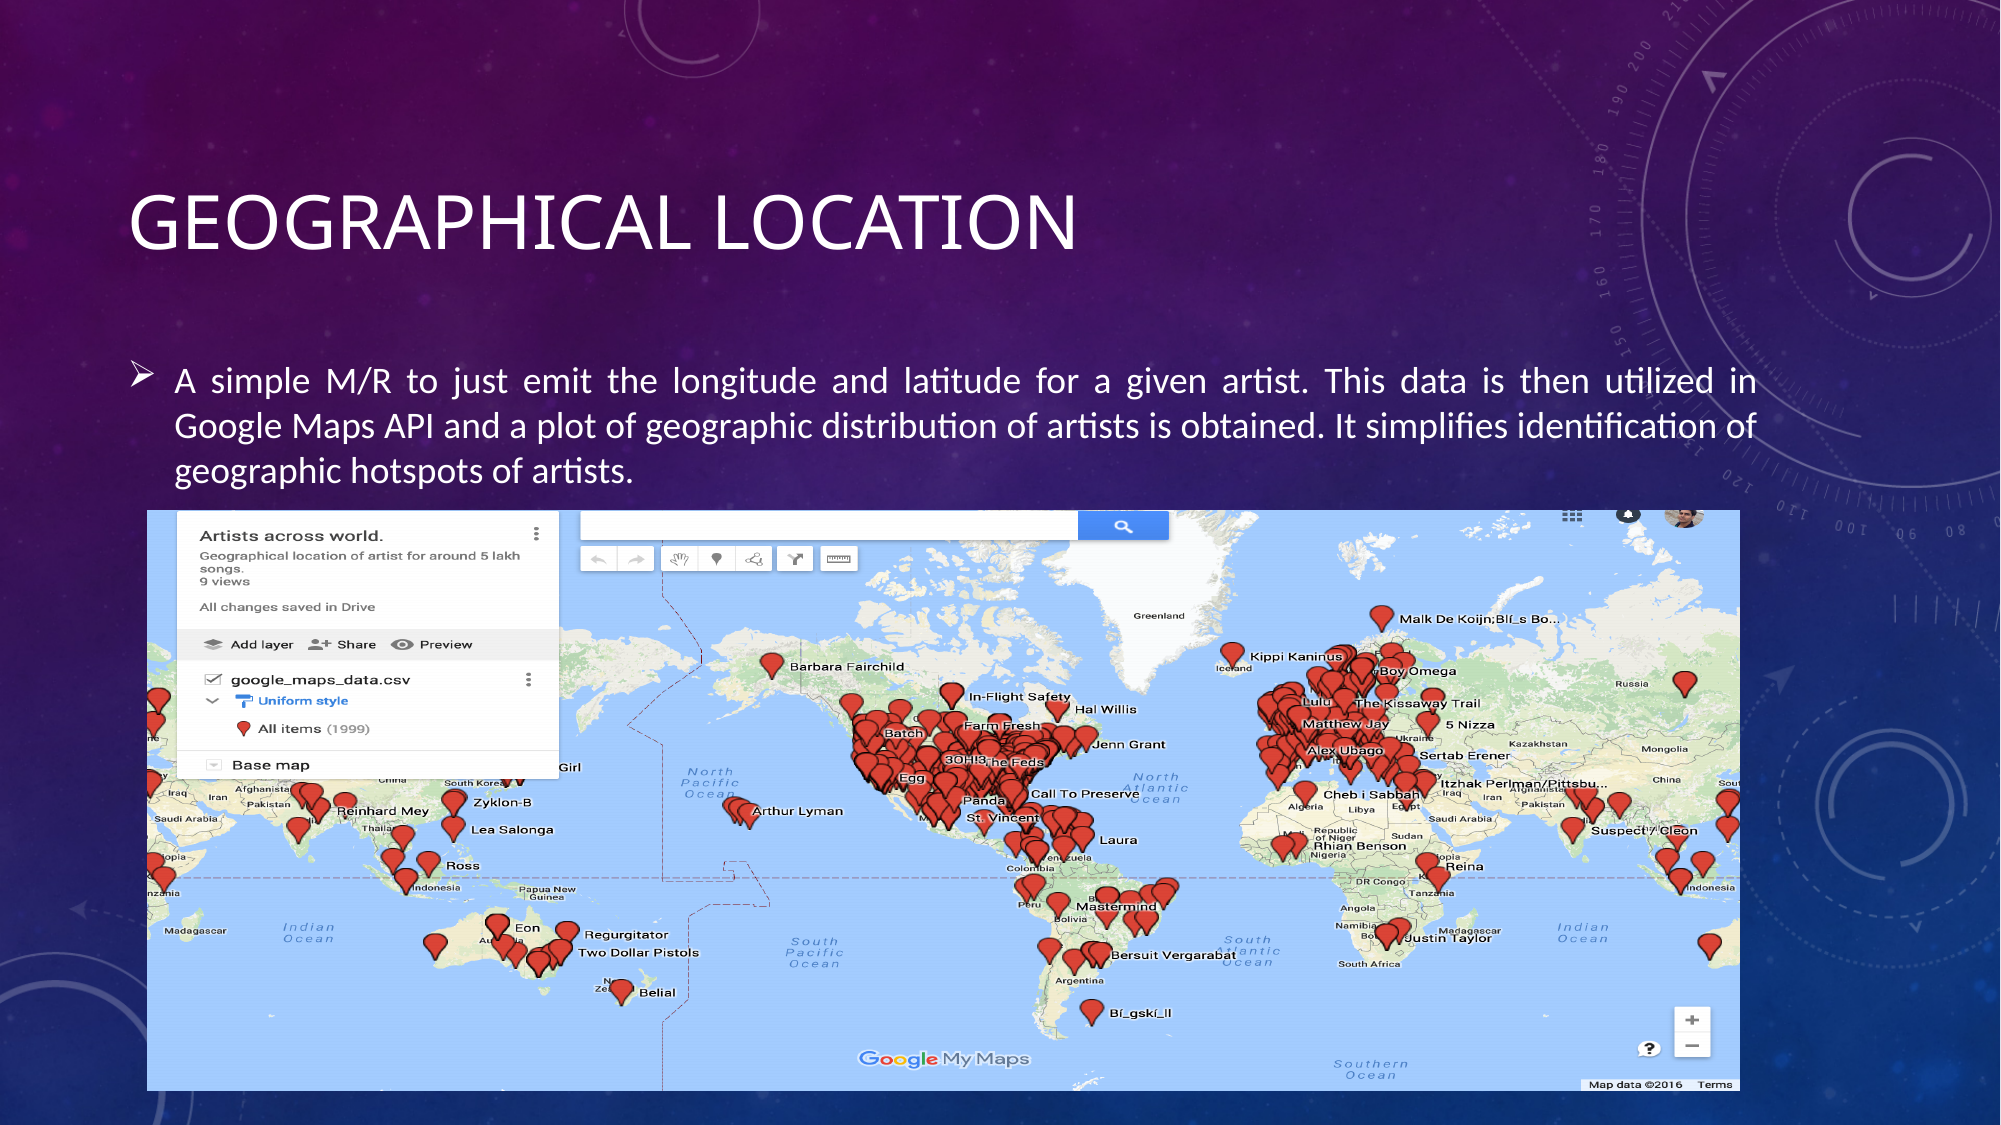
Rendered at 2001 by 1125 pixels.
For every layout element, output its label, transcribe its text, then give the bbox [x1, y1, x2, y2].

title Geographical Location [112, 99, 1775, 324]
picture [0, 0, 2001, 1125]
list A simple M/R to just emit the longitude and latitude for a given artist. This data is then utilized in Google Maps API and a plot of geographic distribution of artists is obtained. It simplifies identification of geographic hotspots of artists. [112, 324, 1775, 590]
